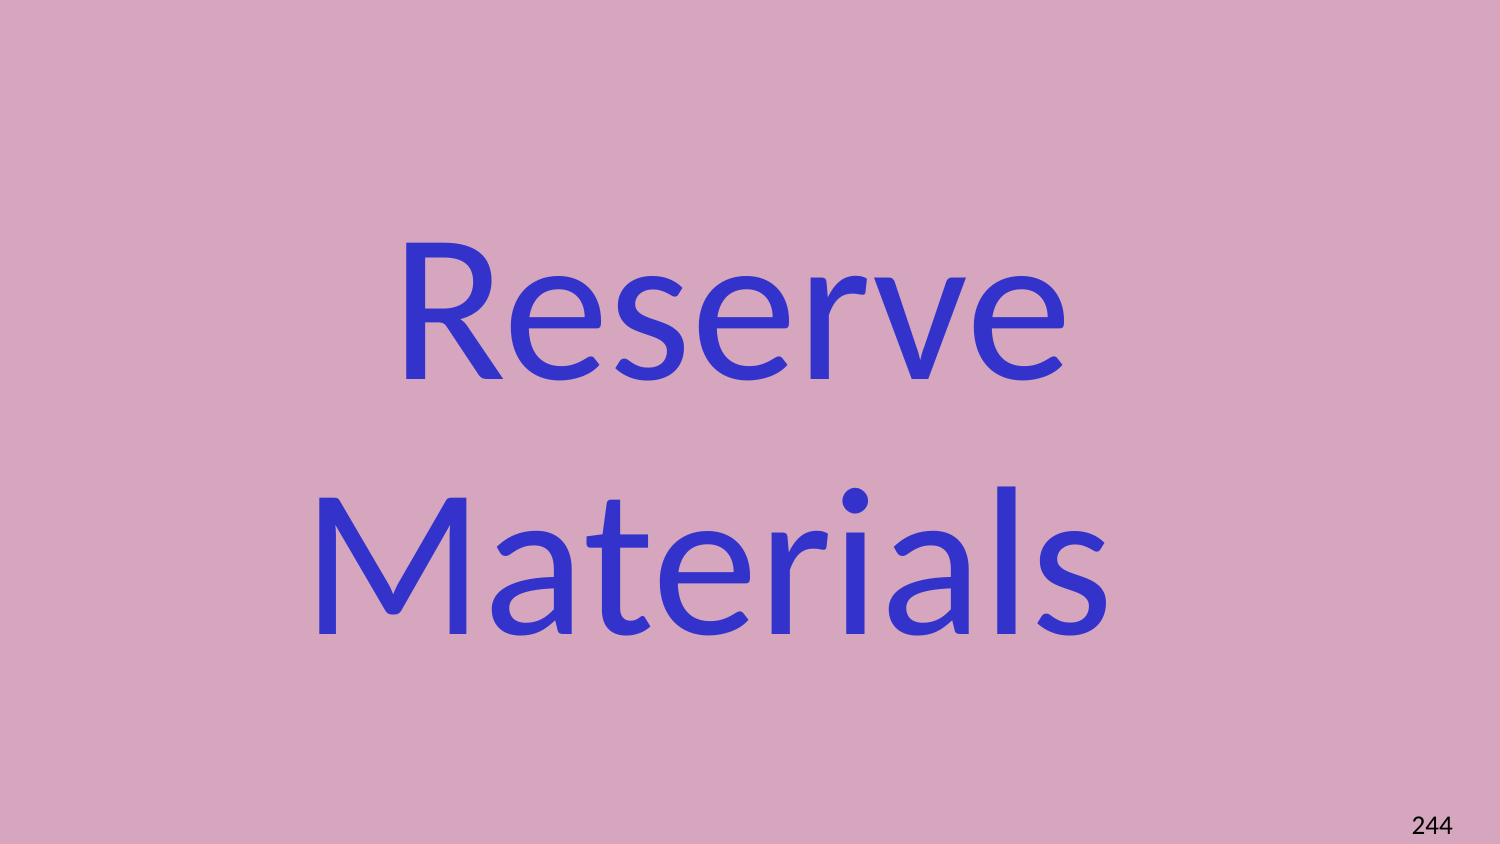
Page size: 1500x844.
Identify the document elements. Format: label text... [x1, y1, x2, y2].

slide_number ‹#› [1372, 802, 1492, 827]
title Reserve Materials [98, 342, 1373, 502]
